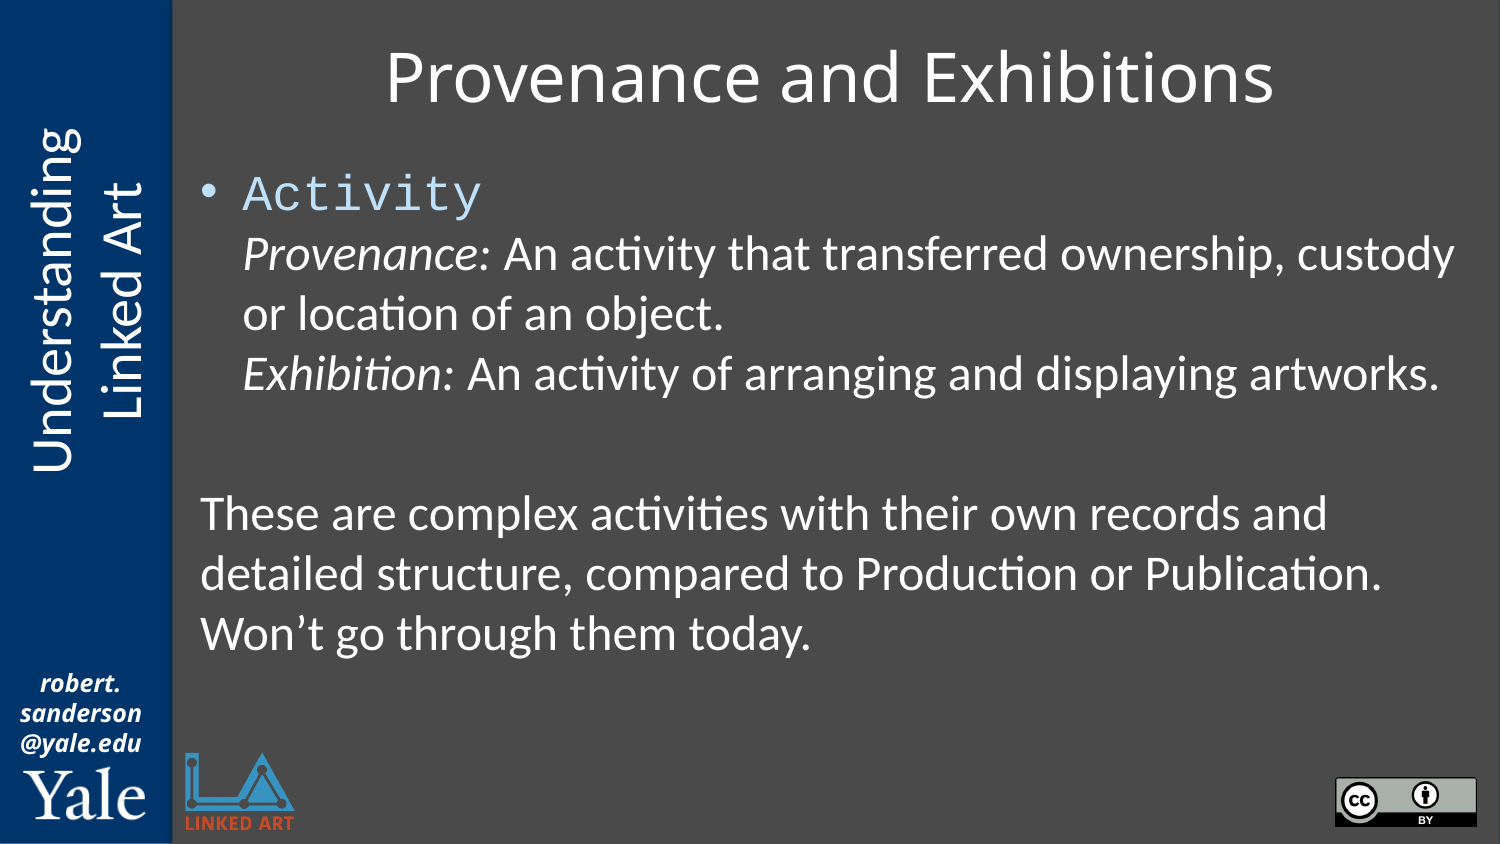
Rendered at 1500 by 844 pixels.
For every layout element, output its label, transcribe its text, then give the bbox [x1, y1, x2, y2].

picture [1335, 777, 1477, 827]
title Provenance and Exhibitions [183, 9, 1477, 141]
picture [23, 731, 149, 844]
list Activity Provenance: An activity that transferred ownership, custody or location of an object. Exhibition: An activity of arranging and displaying artworks. These are complex activities with their own records and detailed structure, compared to Production or Publication. Won’t go through them today. [185, 152, 1477, 761]
picture [184, 752, 295, 844]
